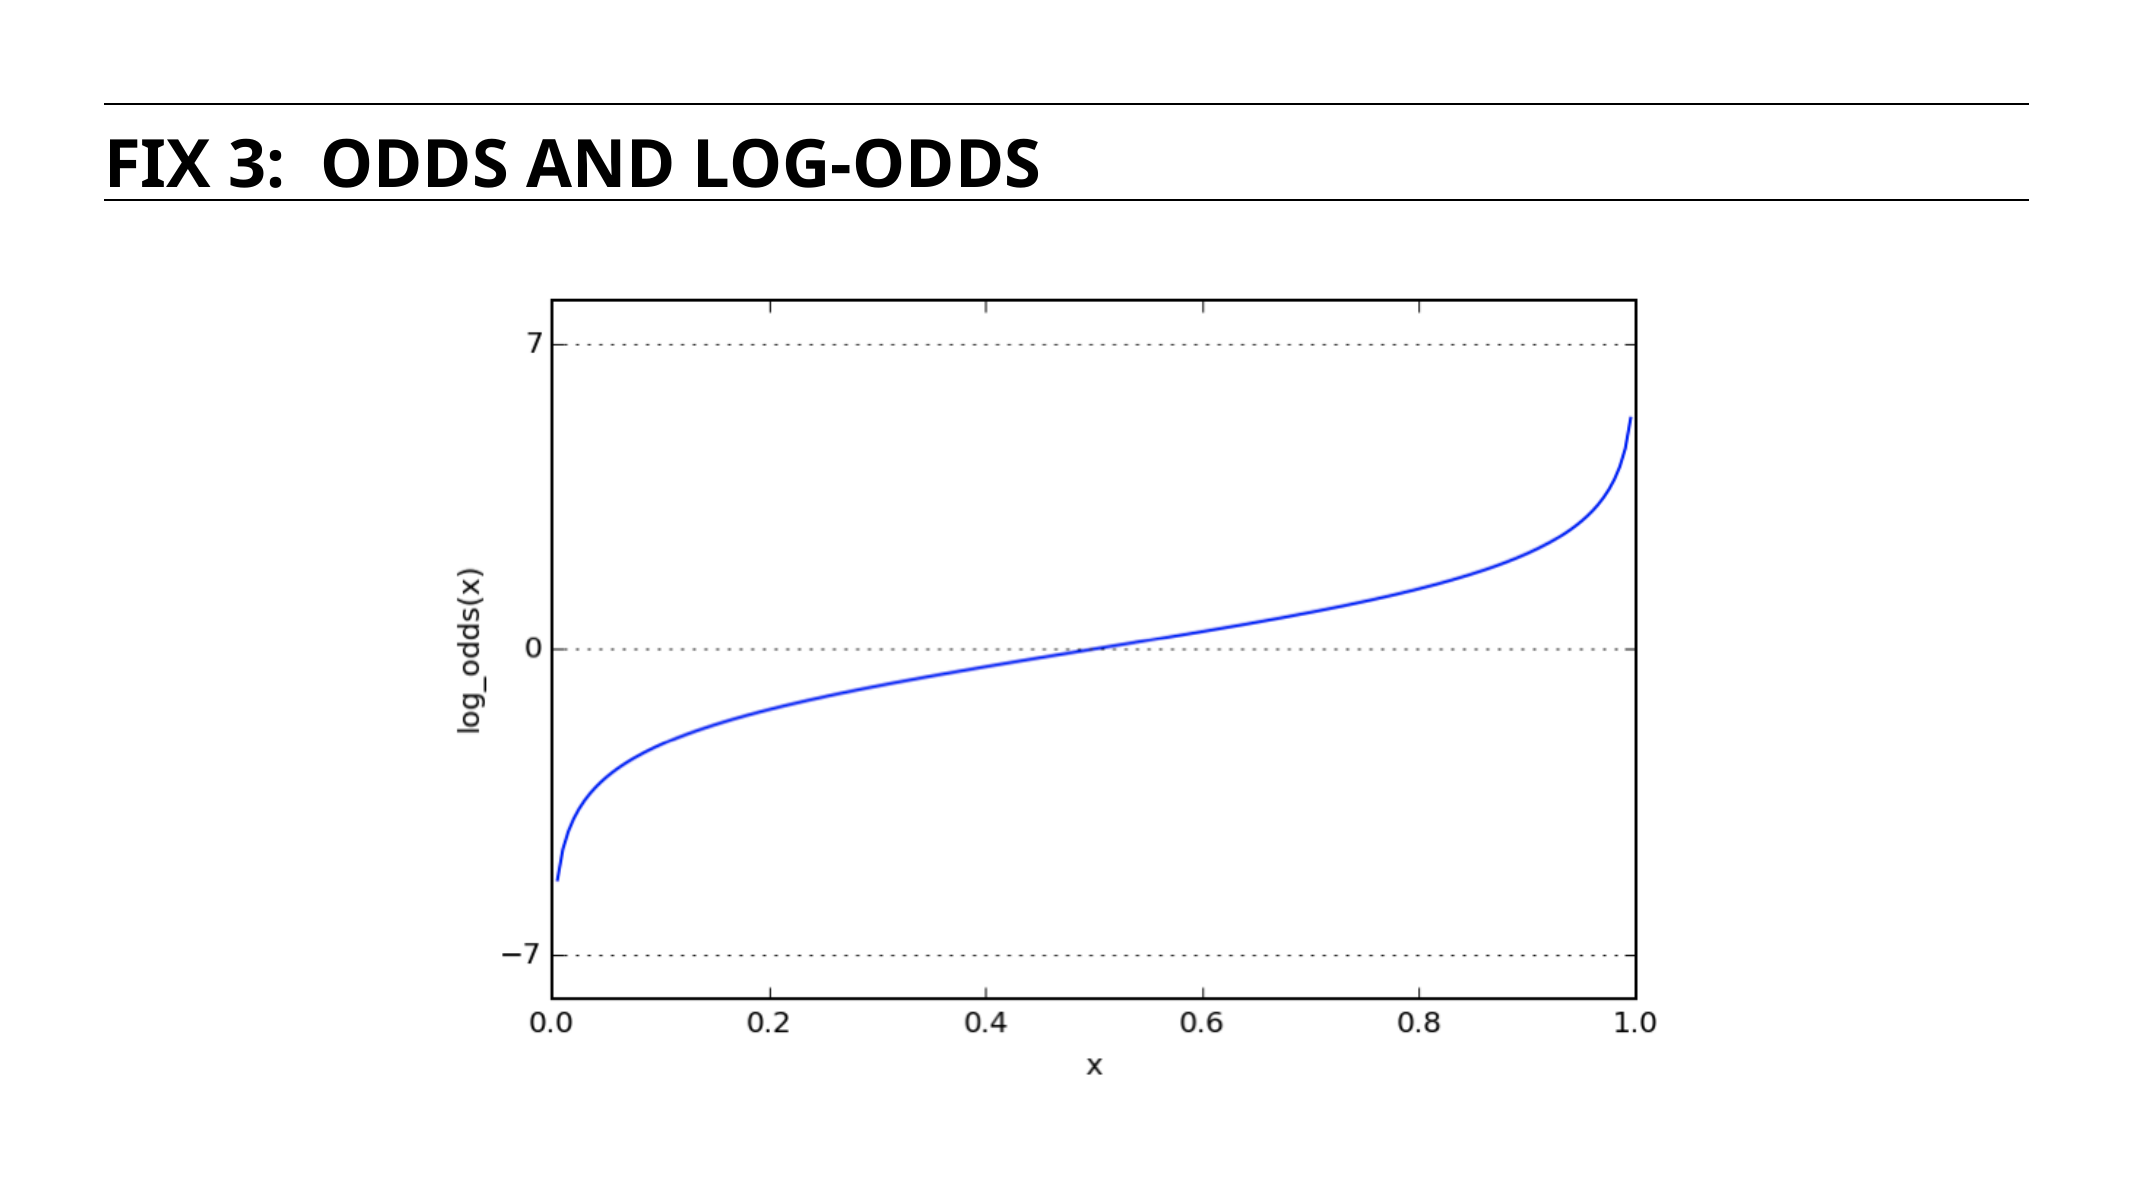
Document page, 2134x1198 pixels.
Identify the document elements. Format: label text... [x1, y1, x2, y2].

text_box FIX 3: ODDS AND LOG-ODDS [104, 120, 2030, 192]
picture [431, 280, 1702, 1105]
